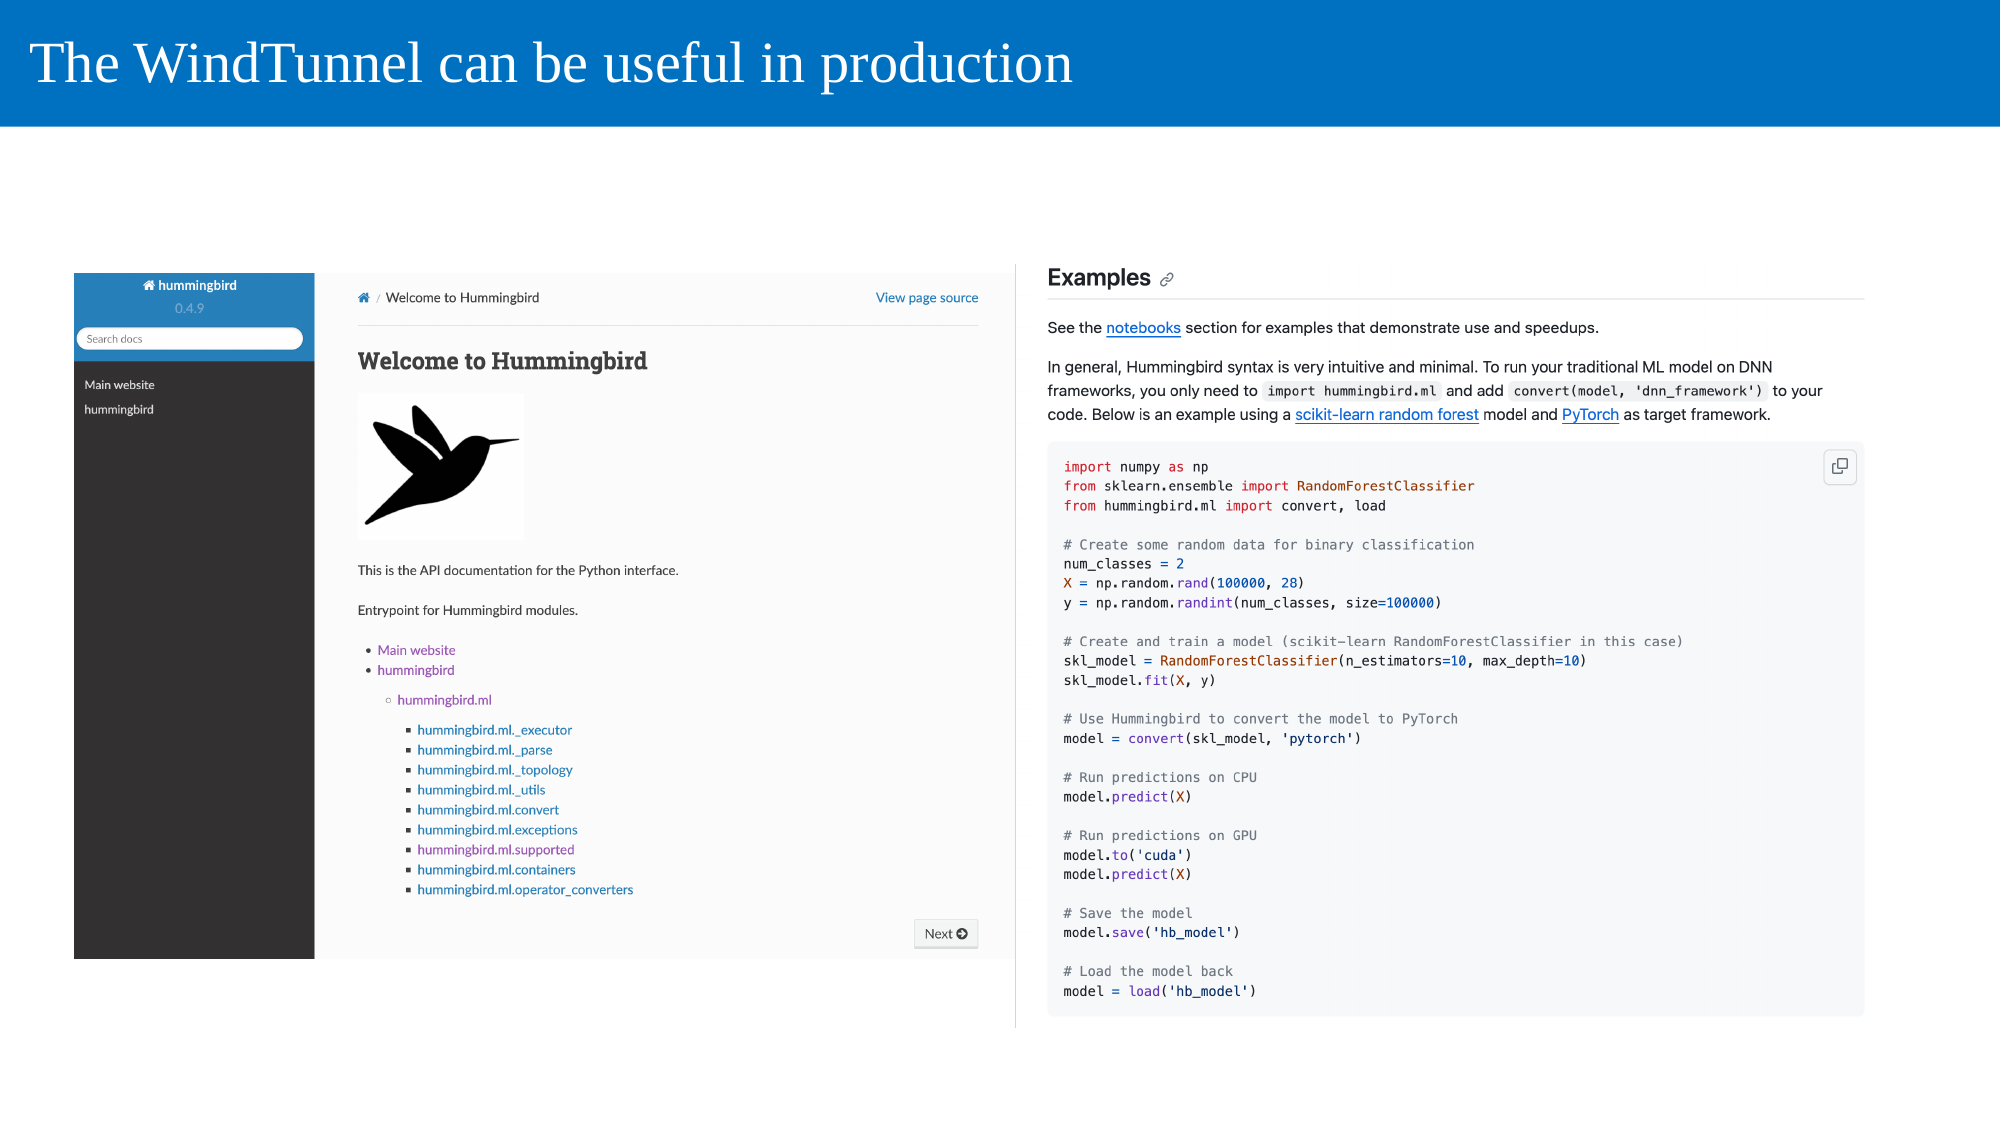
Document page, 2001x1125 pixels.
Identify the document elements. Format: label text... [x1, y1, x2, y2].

text_box The WindTunnel can be useful in production [0, 0, 2000, 127]
picture [74, 264, 1893, 1028]
